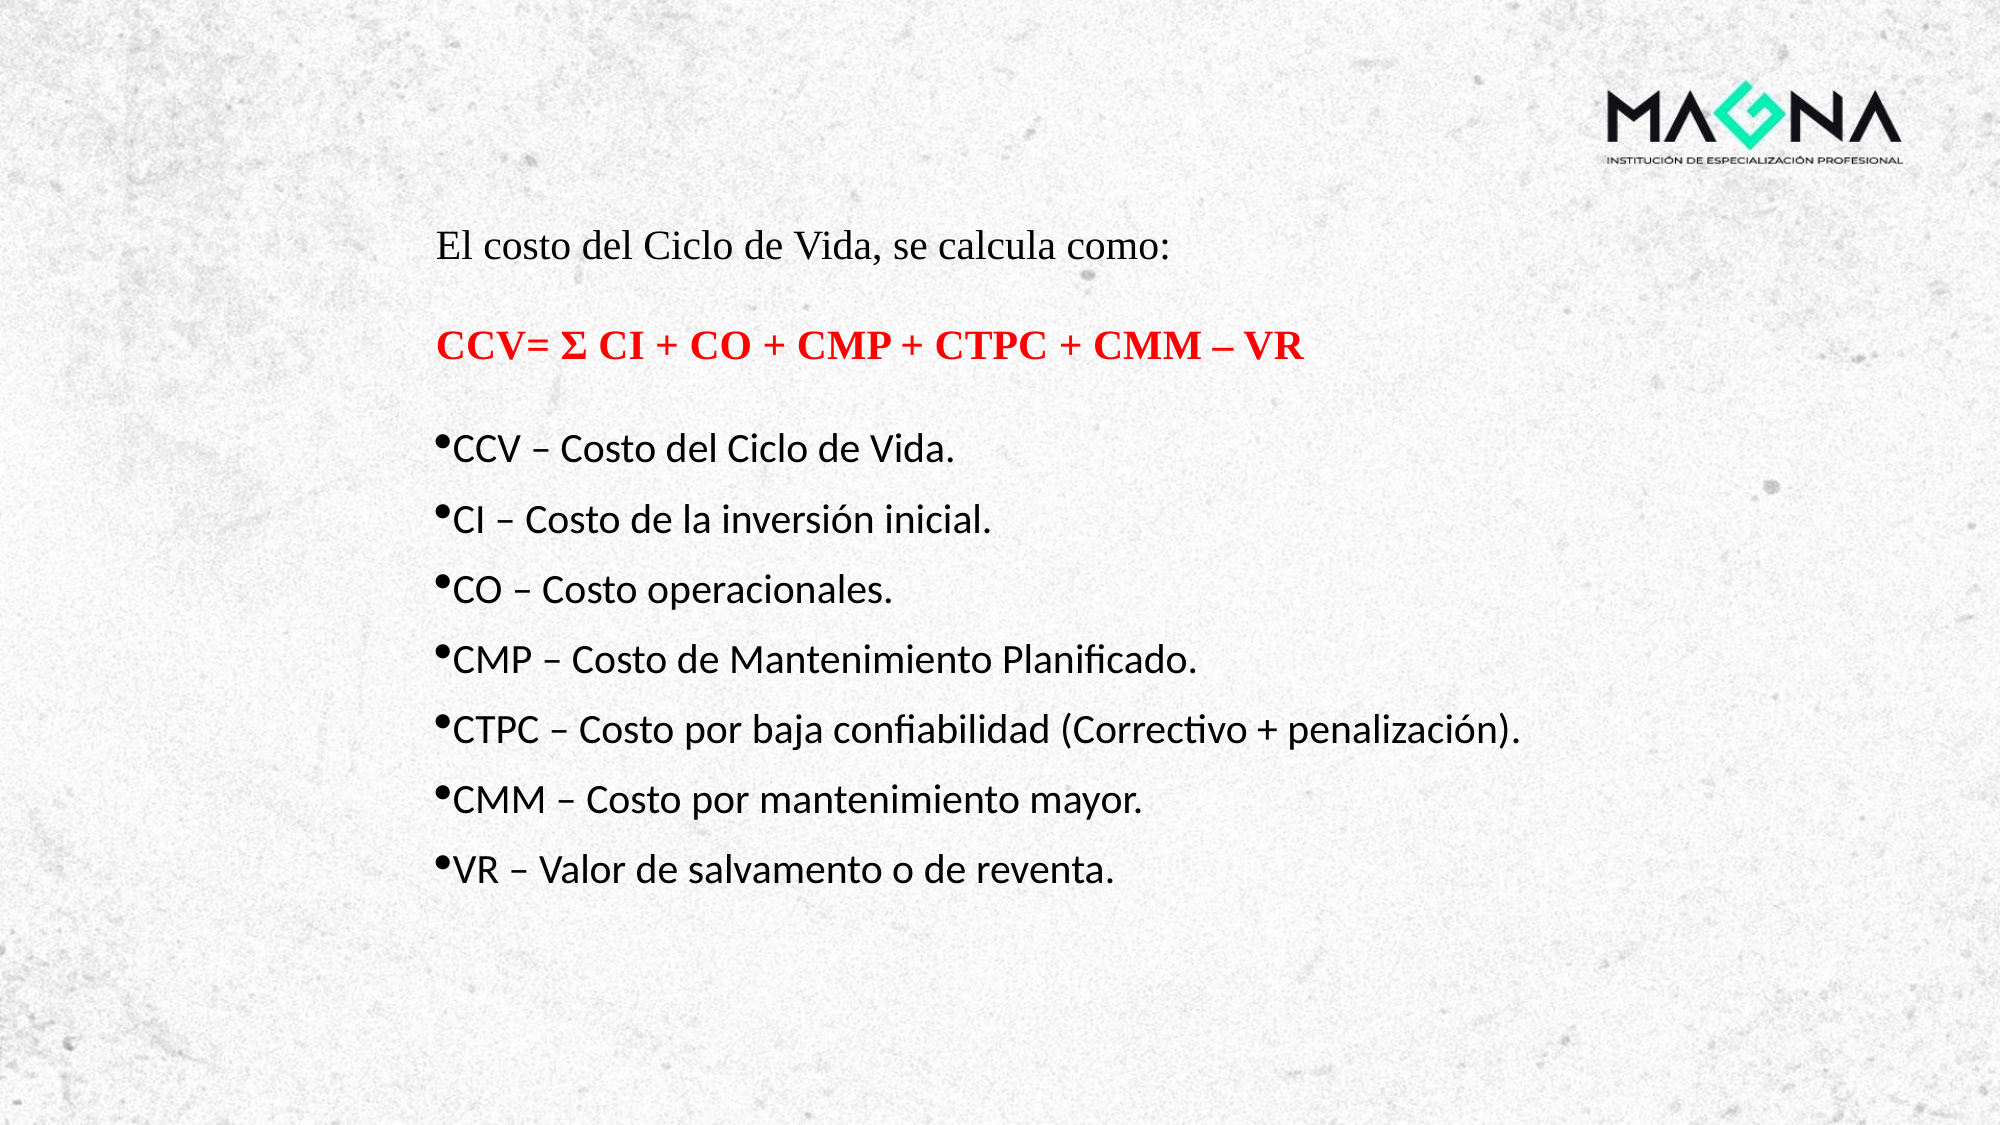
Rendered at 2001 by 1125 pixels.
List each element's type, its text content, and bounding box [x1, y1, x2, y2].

picture [0, 0, 2000, 1125]
text_box El costo del Ciclo de Vida, se calcula como: CCV= Σ CI + CO + CMP + CTPC + CMM – VR CCV – Costo del Ciclo de Vida. CI – Costo de la inversión inicial. CO – Costo operacionales. CMP – Costo de Mantenimiento Planificado. CTPC – Costo por baja confiabilidad (Correctivo + penalización). CMM – Costo por mantenimiento mayor. VR – Valor de salvamento o de reventa. [421, 210, 1556, 900]
